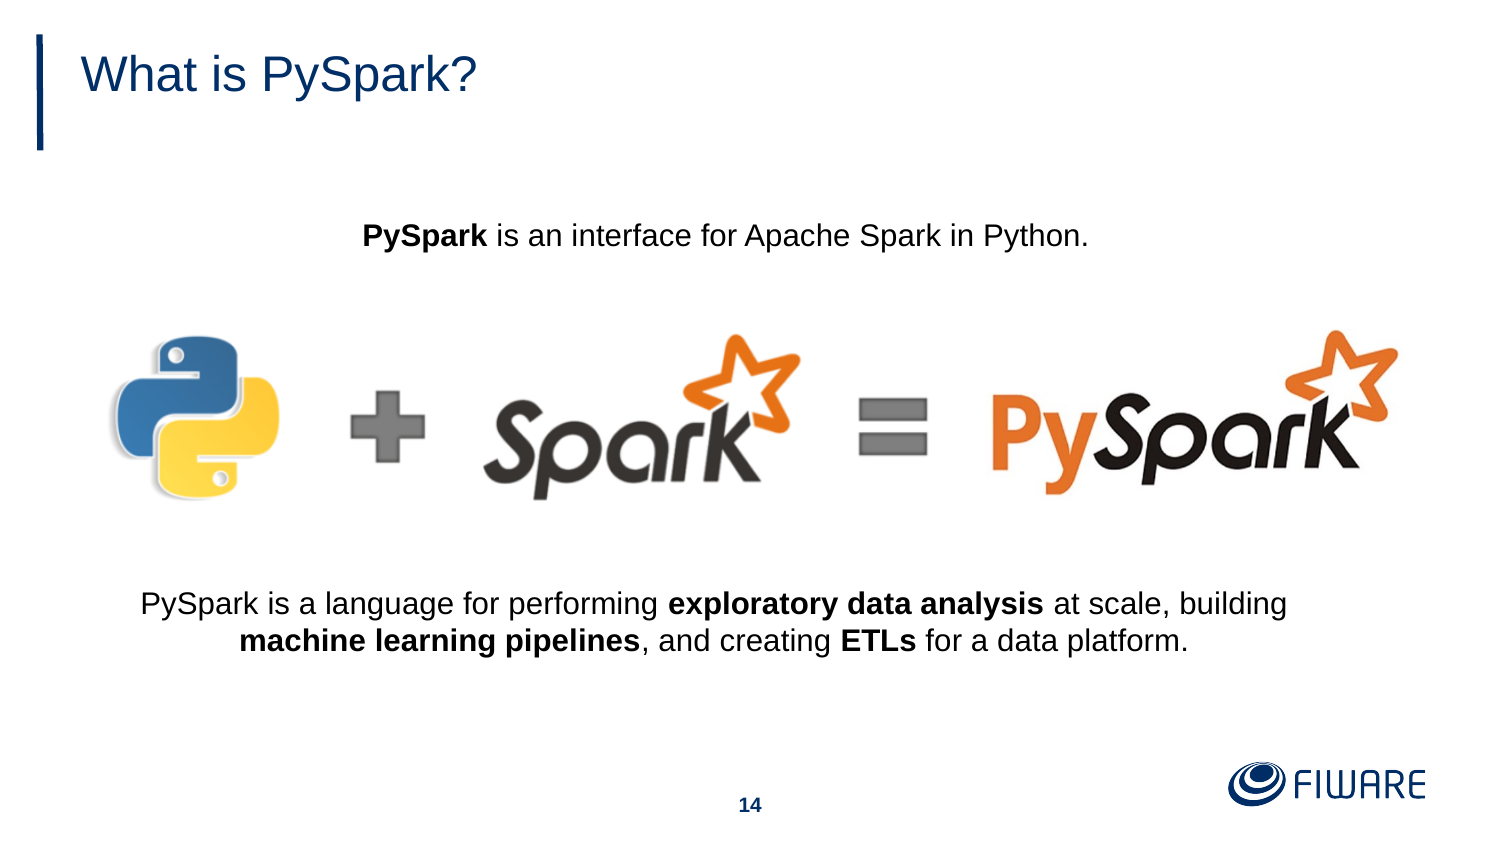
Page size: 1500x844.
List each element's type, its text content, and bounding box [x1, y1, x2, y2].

slide_number ‹#› [665, 782, 835, 827]
title What is PySpark? [69, 35, 1361, 160]
picture [1226, 759, 1429, 808]
text_box PySpark is an interface for Apache Spark in Python. [324, 204, 1129, 302]
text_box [95, 317, 1405, 527]
text_box PySpark is a language for performing exploratory data analysis at scale, building machine learning pipelines, and creating ETLs for a data platform. [117, 571, 1312, 670]
